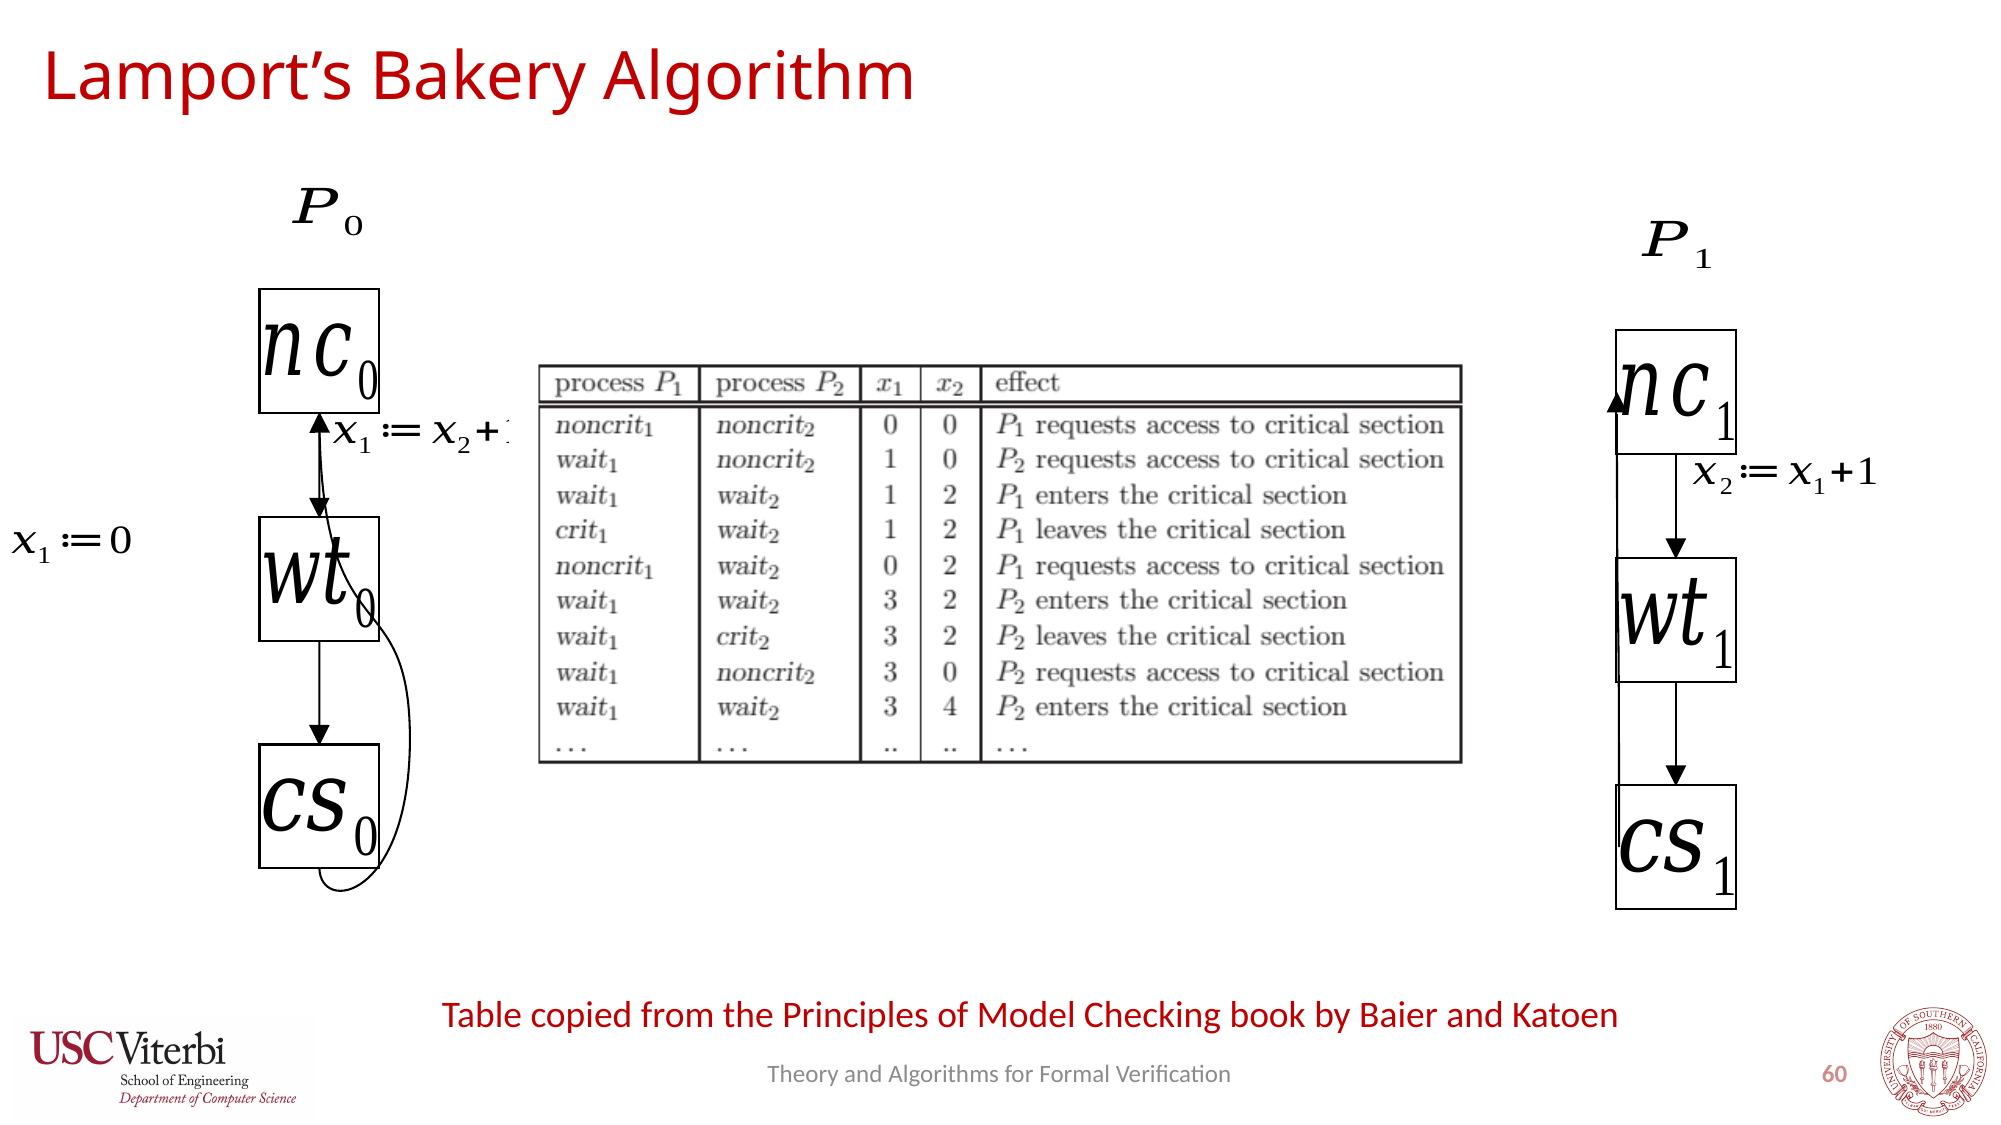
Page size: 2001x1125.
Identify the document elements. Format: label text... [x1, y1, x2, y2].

text_box Table copied from the Principles of Model Checking book by Baier and Katoen [427, 982, 1636, 1043]
picture [509, 338, 1491, 786]
picture [12, 1014, 316, 1119]
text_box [1364, 214, 1880, 909]
slide_number 60 [1684, 1042, 1863, 1103]
title Lamport’s Bakery Algorithm [27, 17, 1819, 140]
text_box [8, 181, 534, 868]
picture [1879, 1002, 1988, 1119]
footer Theory and Algorithms for Formal Verification [662, 1042, 1338, 1103]
